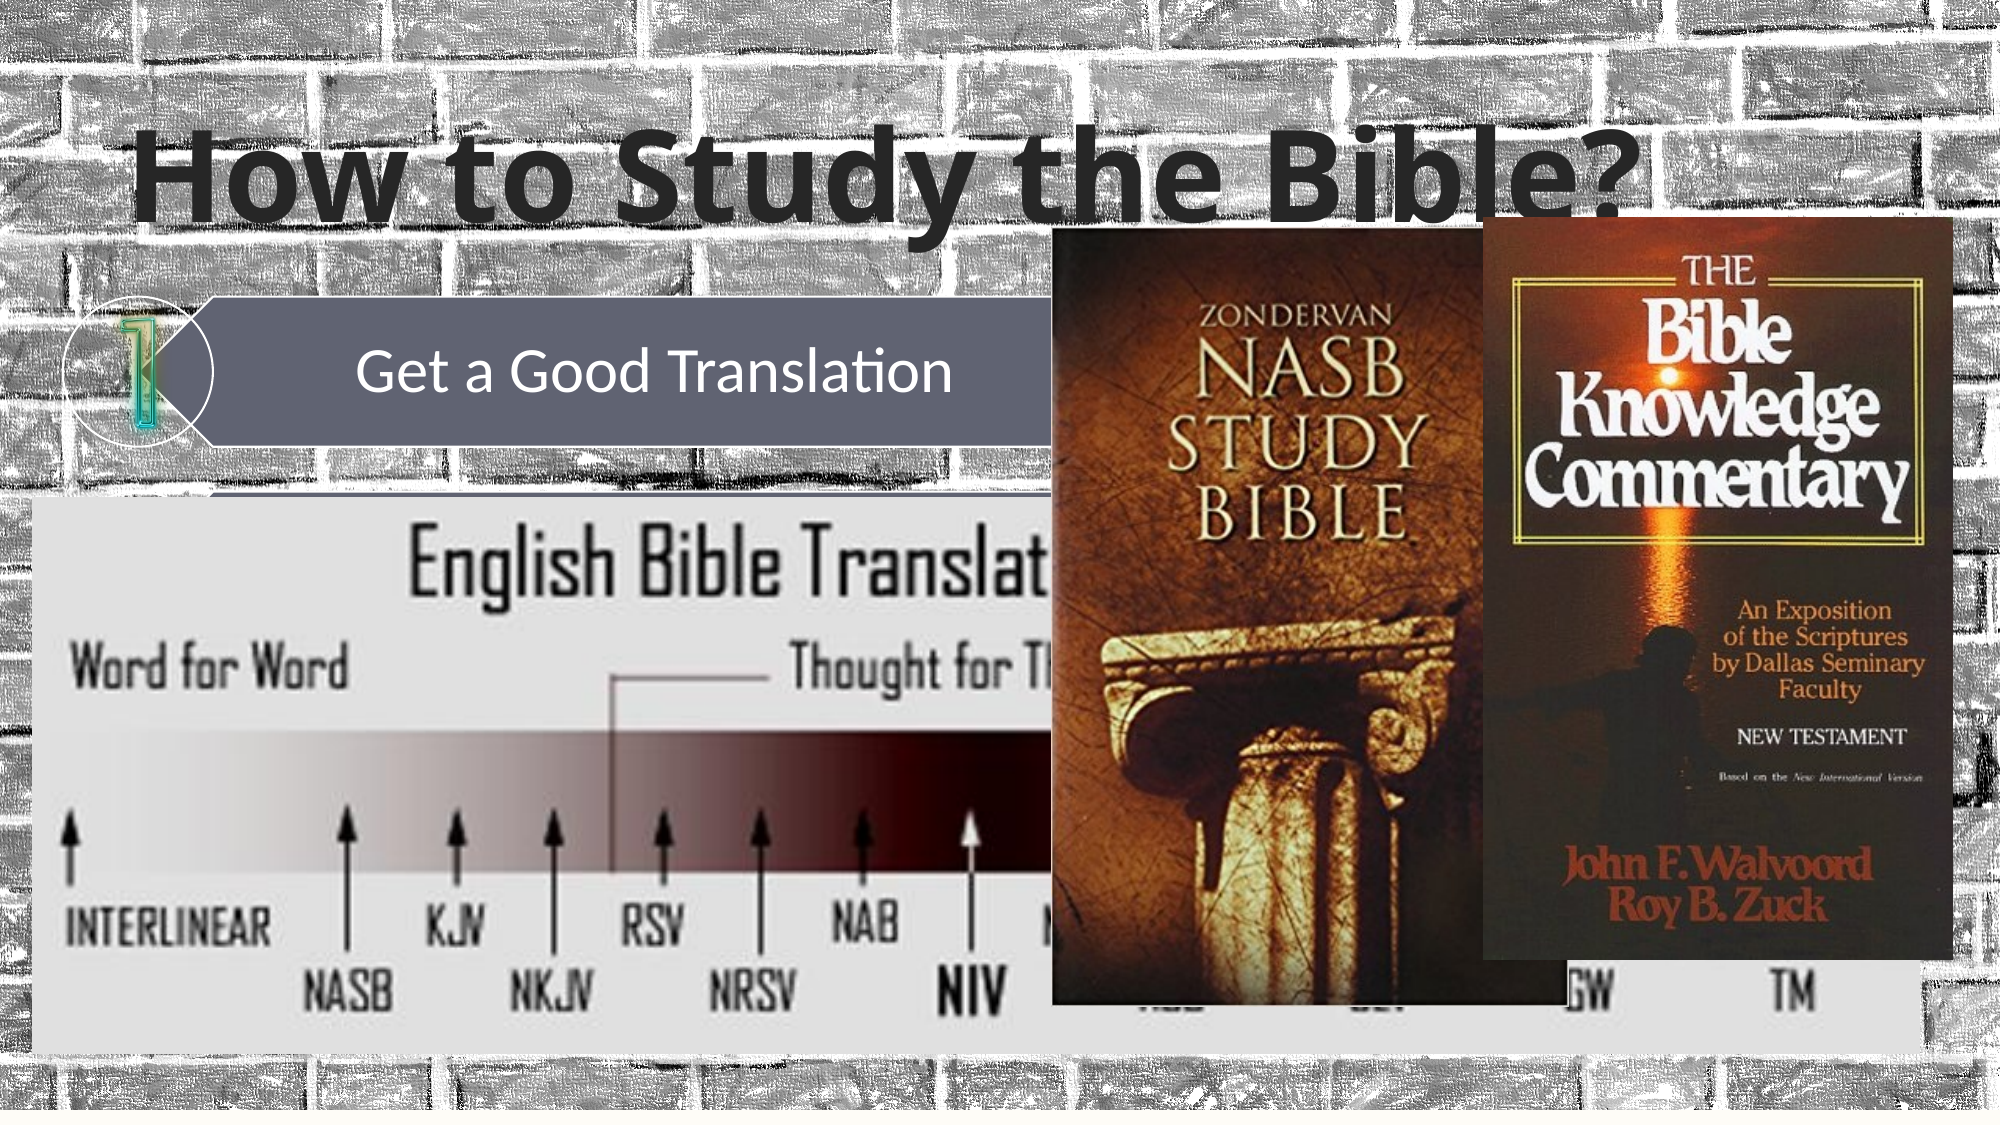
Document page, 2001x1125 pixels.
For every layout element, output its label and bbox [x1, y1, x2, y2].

picture [0, 0, 2000, 1110]
text_box [0, 296, 1051, 1032]
